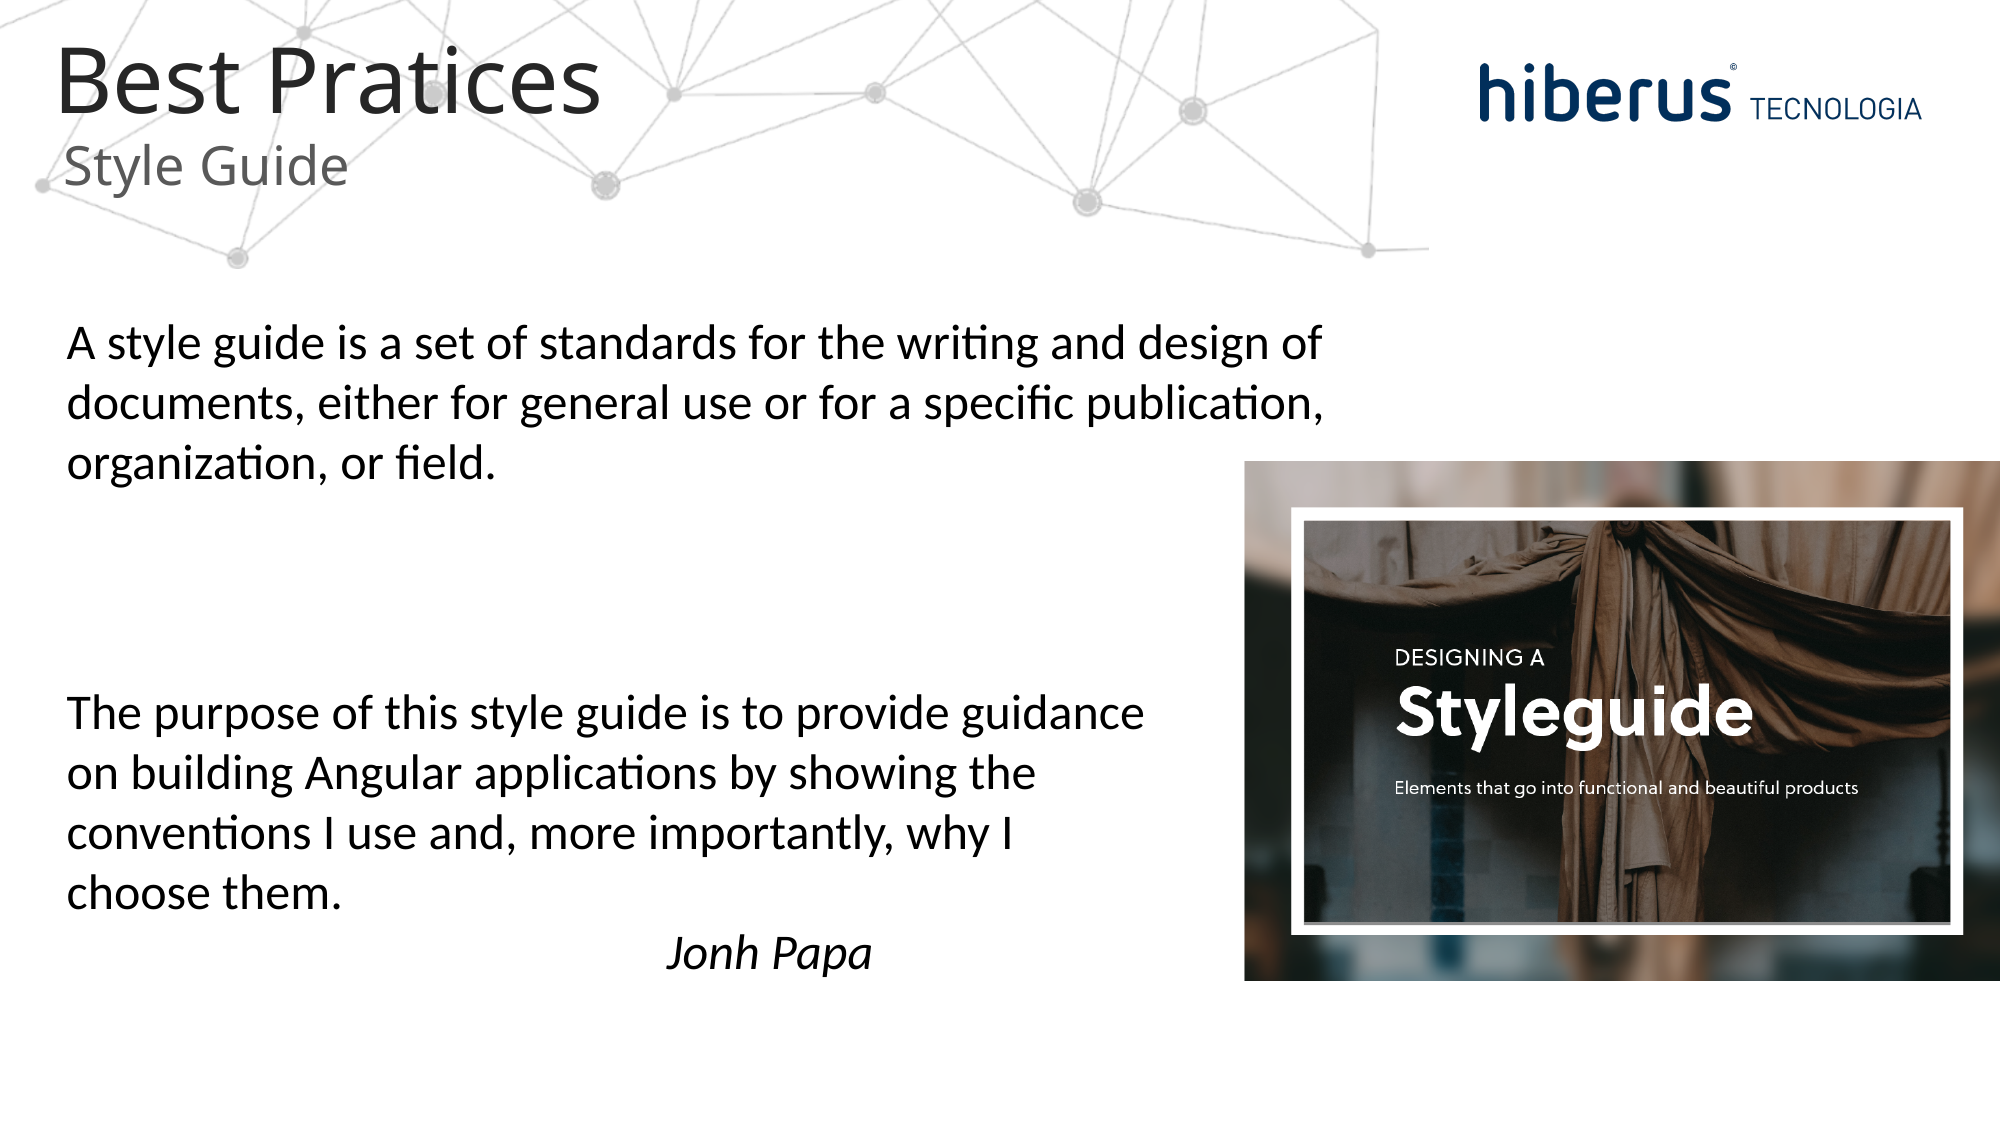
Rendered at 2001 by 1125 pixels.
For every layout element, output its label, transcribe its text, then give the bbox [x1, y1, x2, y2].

picture [1480, 63, 1934, 132]
list Style Guide [49, 122, 1071, 207]
text_box The purpose of this style guide is to provide guidance on building Angular applications by showing the conventions I use and, more importantly, why I choose them. Jonh Papa [51, 672, 1164, 987]
text_box A style guide is a set of standards for the writing and design of documents, either for general use or for a specific publication, organization, or field. [51, 302, 1368, 498]
picture [1241, 461, 2000, 982]
title Best Pratices [49, 17, 1370, 126]
